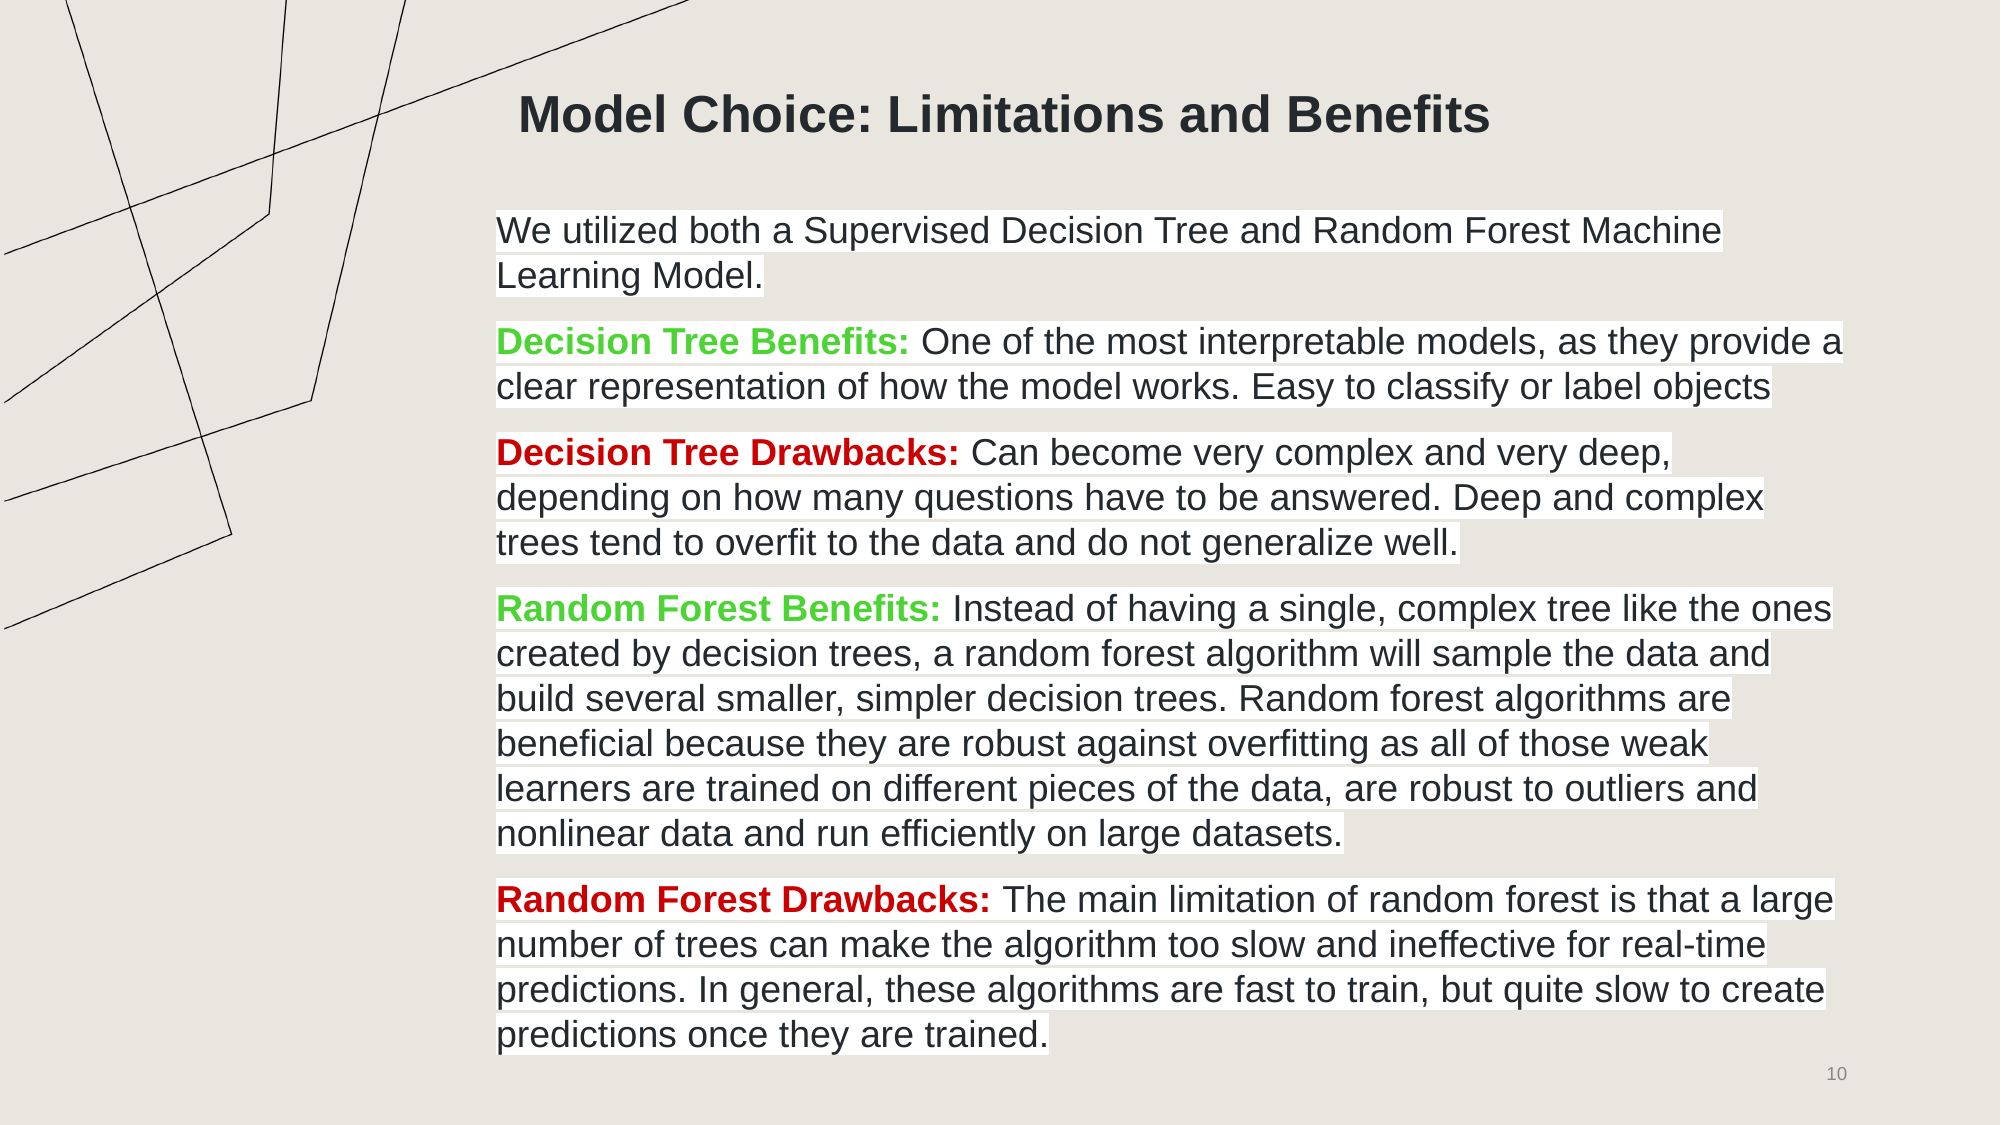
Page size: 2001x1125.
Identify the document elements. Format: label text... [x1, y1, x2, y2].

picture [4, 0, 721, 642]
slide_number ‹#› [1412, 1042, 1863, 1103]
list We utilized both a Supervised Decision Tree and Random Forest Machine Learning Model. Decision Tree Benefits: One of the most interpretable models, as they provide a clear representation of how the model works. Easy to classify or label objects Decision Tree Drawbacks: Can become very complex and very deep, depending on how many questions have to be answered. Deep and complex trees tend to overfit to the data and do not generalize well. Random Forest Benefits: Instead of having a single, complex tree like the ones created by decision trees, a random forest algorithm will sample the data and build several smaller, simpler decision trees. Random forest algorithms are beneficial because they are robust against overfitting as all of those weak learners are trained on different pieces of the data, are robust to outliers and nonlinear data and run efficiently on large datasets. Random Forest Drawbacks: The main limitation of random forest is that a large number of trees can make the algorithm too slow and ineffective for real-time predictions. In general, these algorithms are fast to train, but quite slow to create predictions once they are trained. [481, 198, 1863, 1125]
title Model Choice: Limitations and Benefits [503, 33, 1951, 262]
